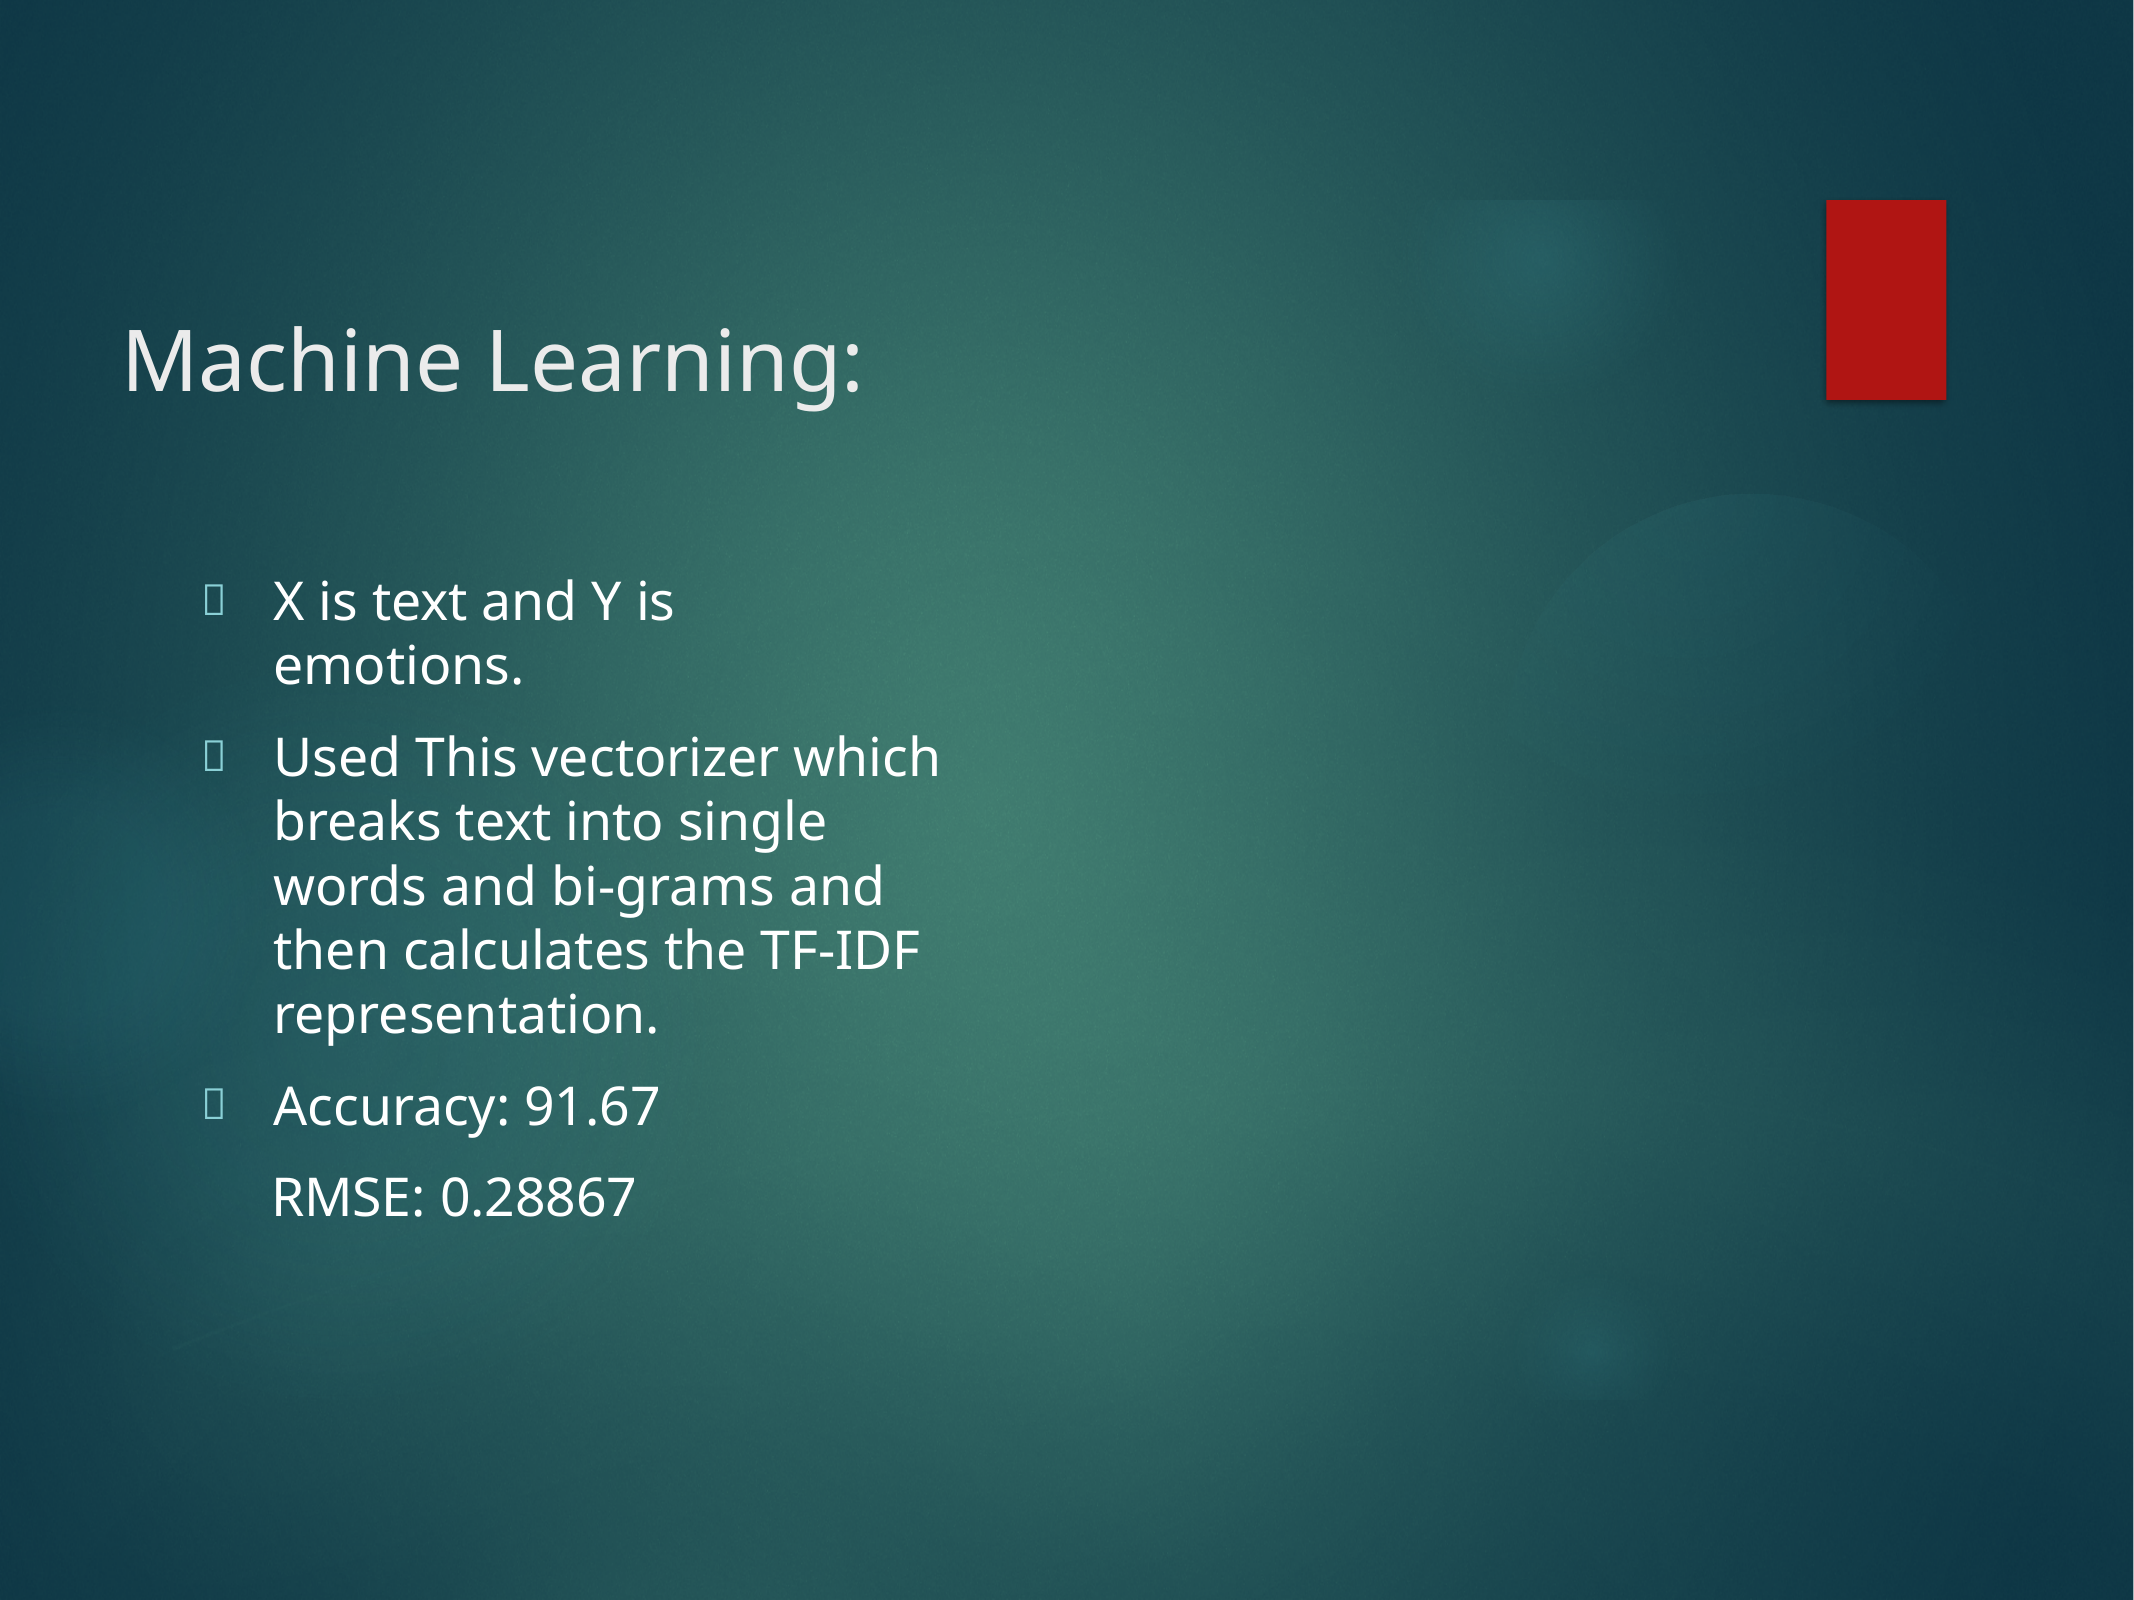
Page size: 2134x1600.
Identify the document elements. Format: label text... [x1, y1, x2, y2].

picture [0, 0, 2134, 1600]
title Machine Learning: [113, 309, 1733, 525]
list X is text and Y is emotions. Used This vectorizer which breaks text into single words and bi-grams and then calculates the TF-IDF representation. Accuracy: 91.67 RMSE: 0.28867 [192, 558, 953, 1294]
